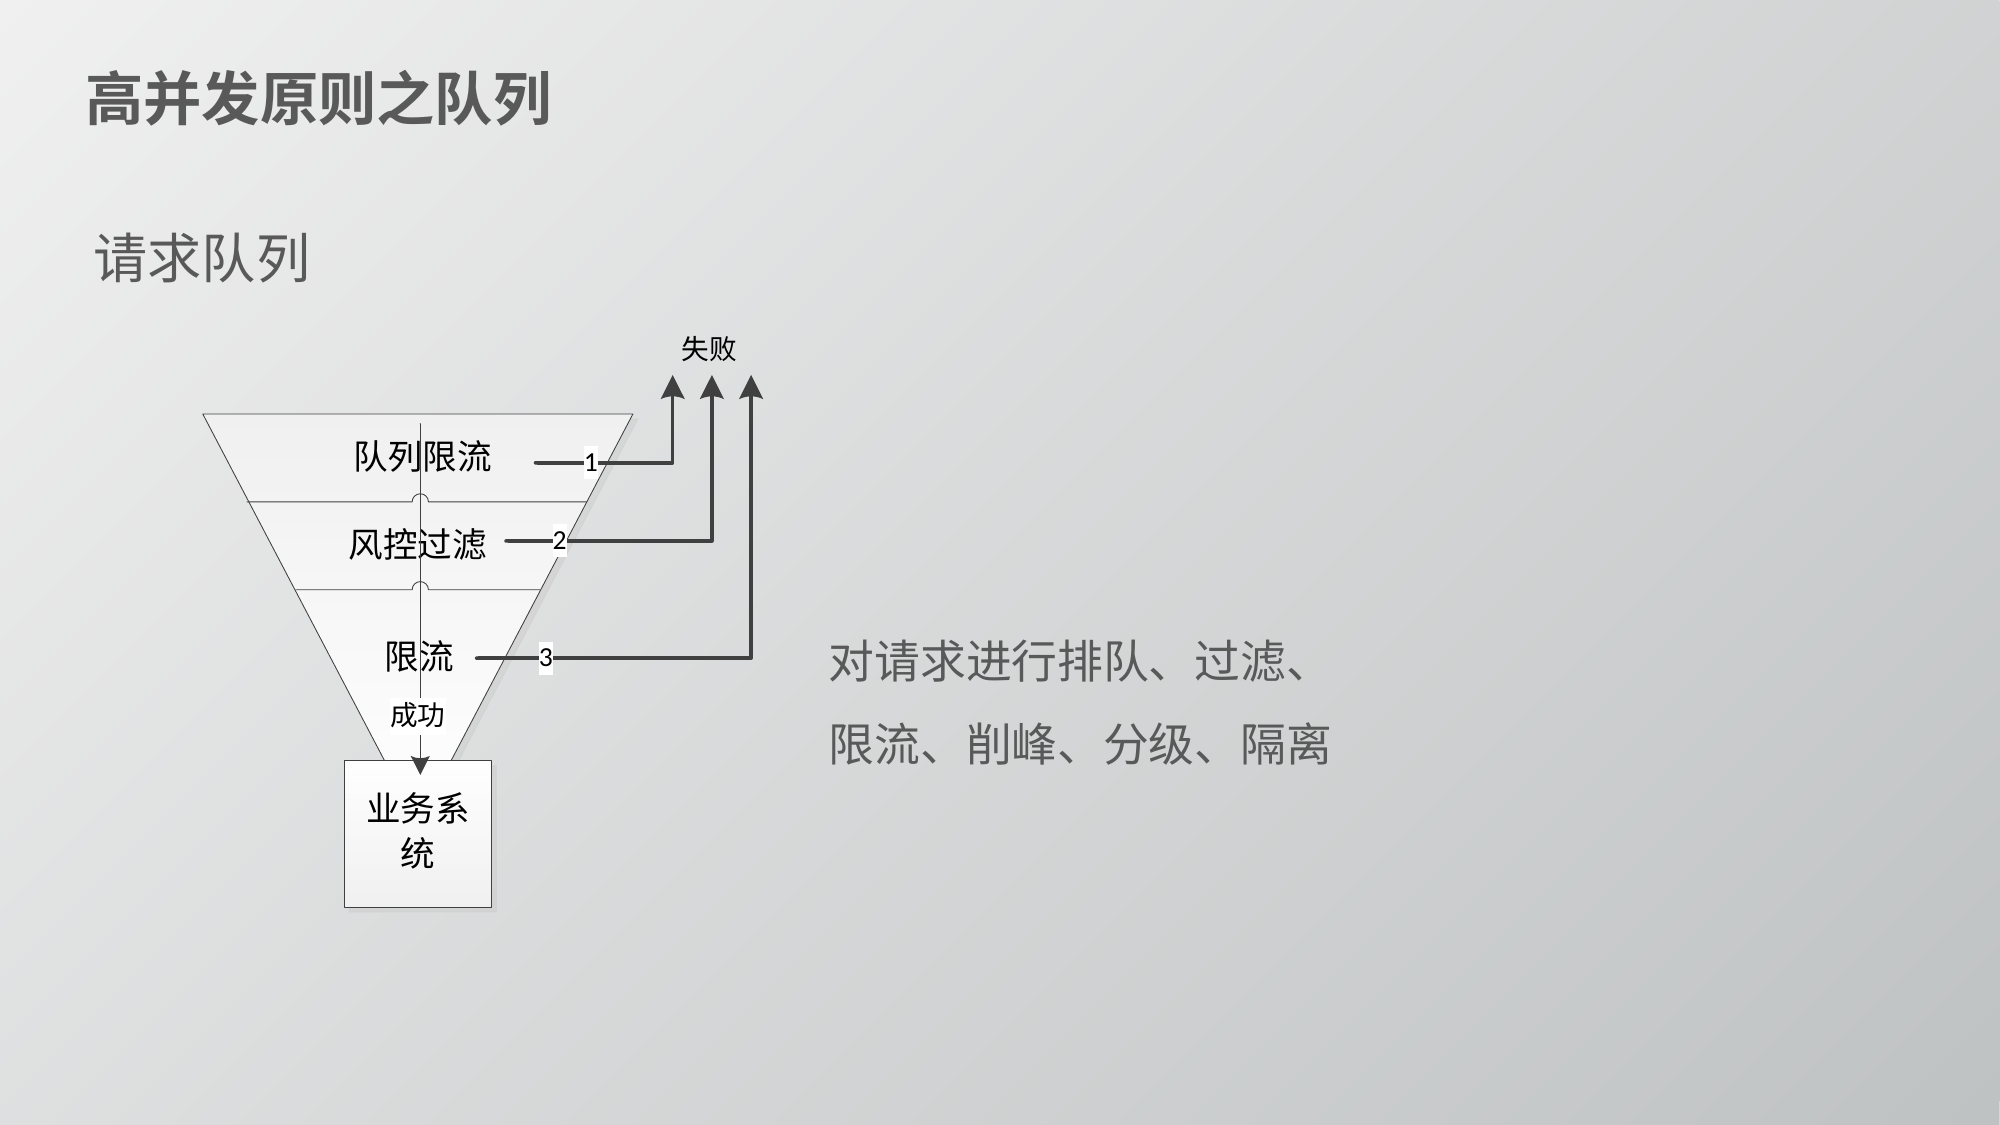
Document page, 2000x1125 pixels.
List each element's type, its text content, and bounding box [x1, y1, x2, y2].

text_box 对请求进行排队、过滤、 限流、削峰、分级、隔离 [859, 597, 1347, 778]
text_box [196, 326, 855, 918]
text_box 高并发原则之队列 [70, 54, 1268, 140]
text_box 请求队列 [78, 184, 729, 297]
